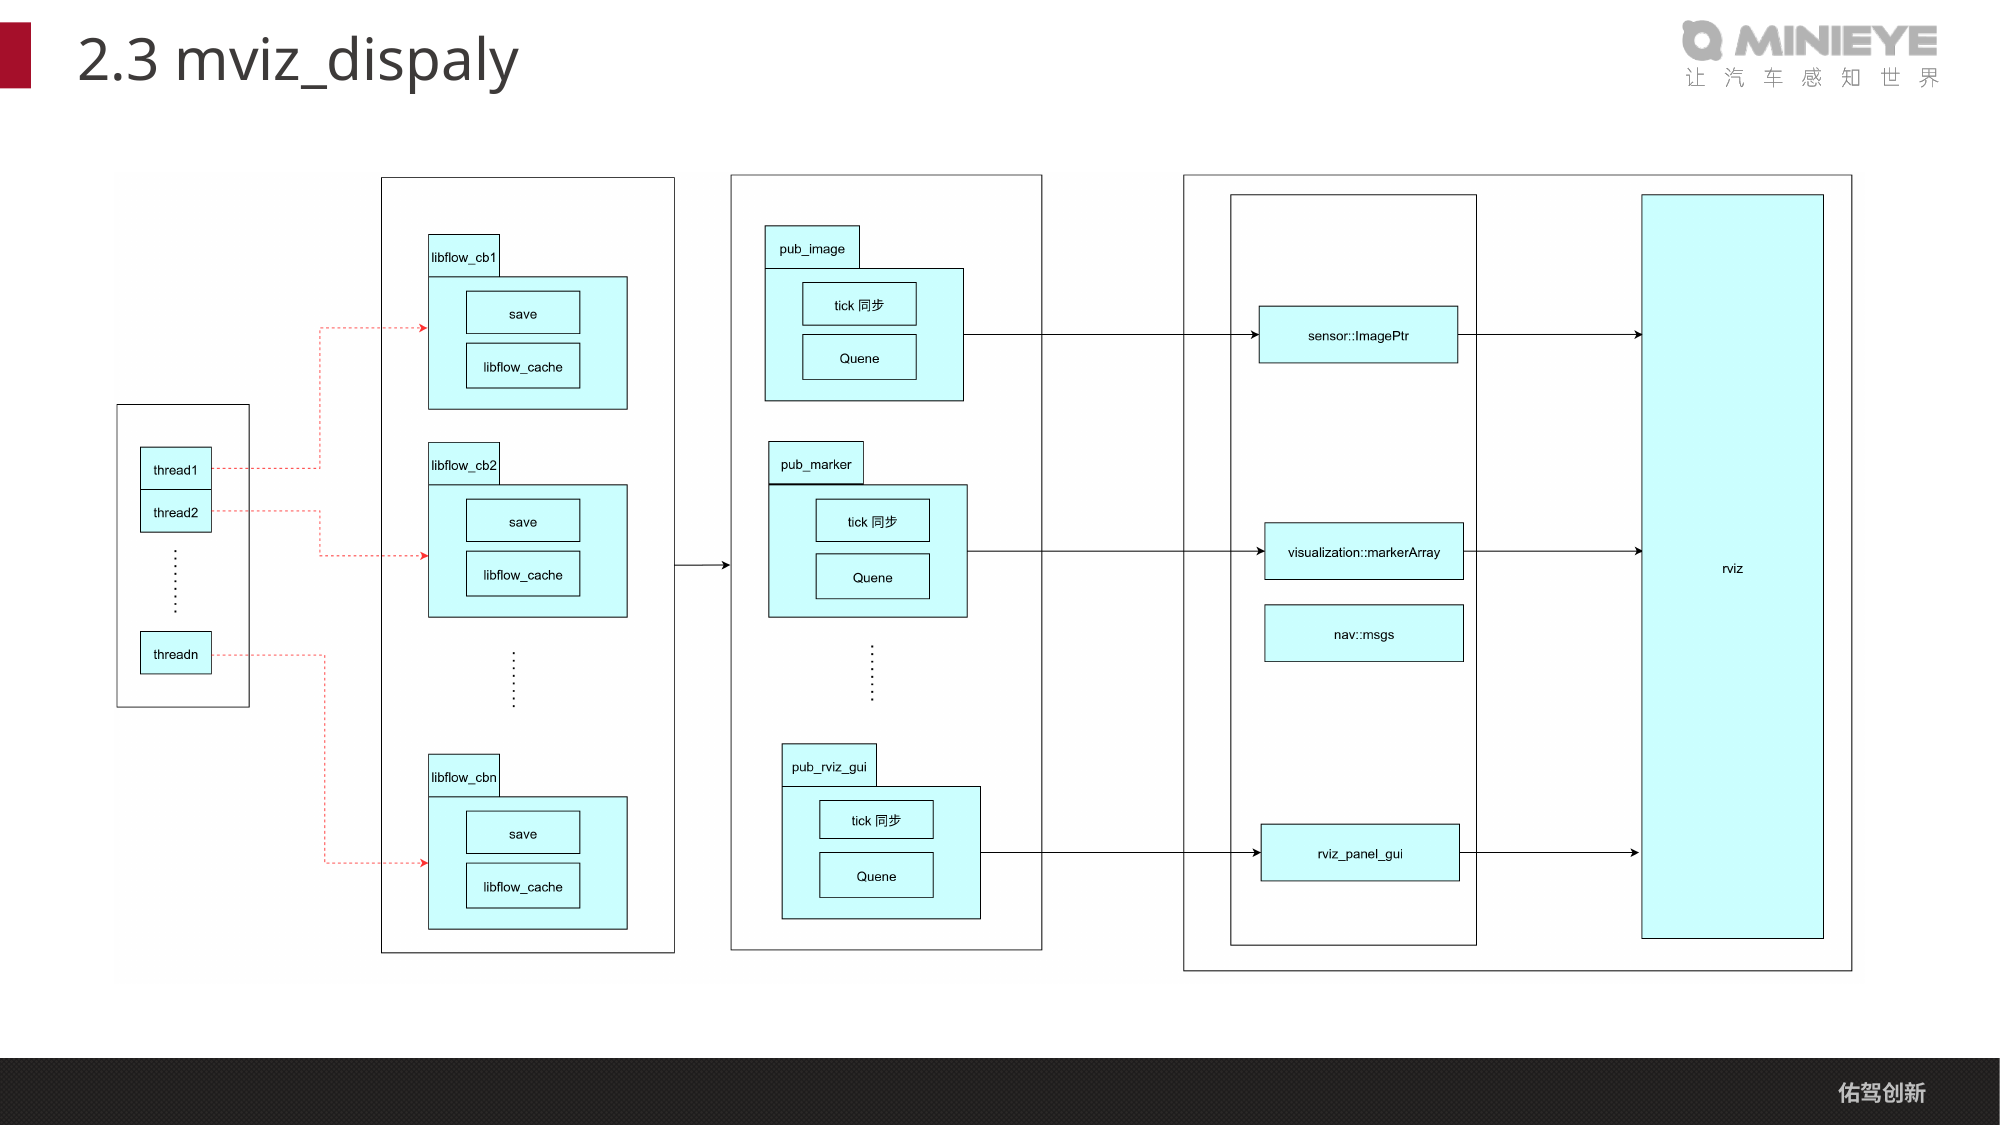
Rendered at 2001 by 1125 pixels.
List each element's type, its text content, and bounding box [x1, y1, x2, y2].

picture [1670, 20, 1983, 103]
picture [0, 1058, 2000, 1125]
picture [114, 172, 1865, 985]
title 2.3 mviz_dispaly [62, 13, 1649, 101]
